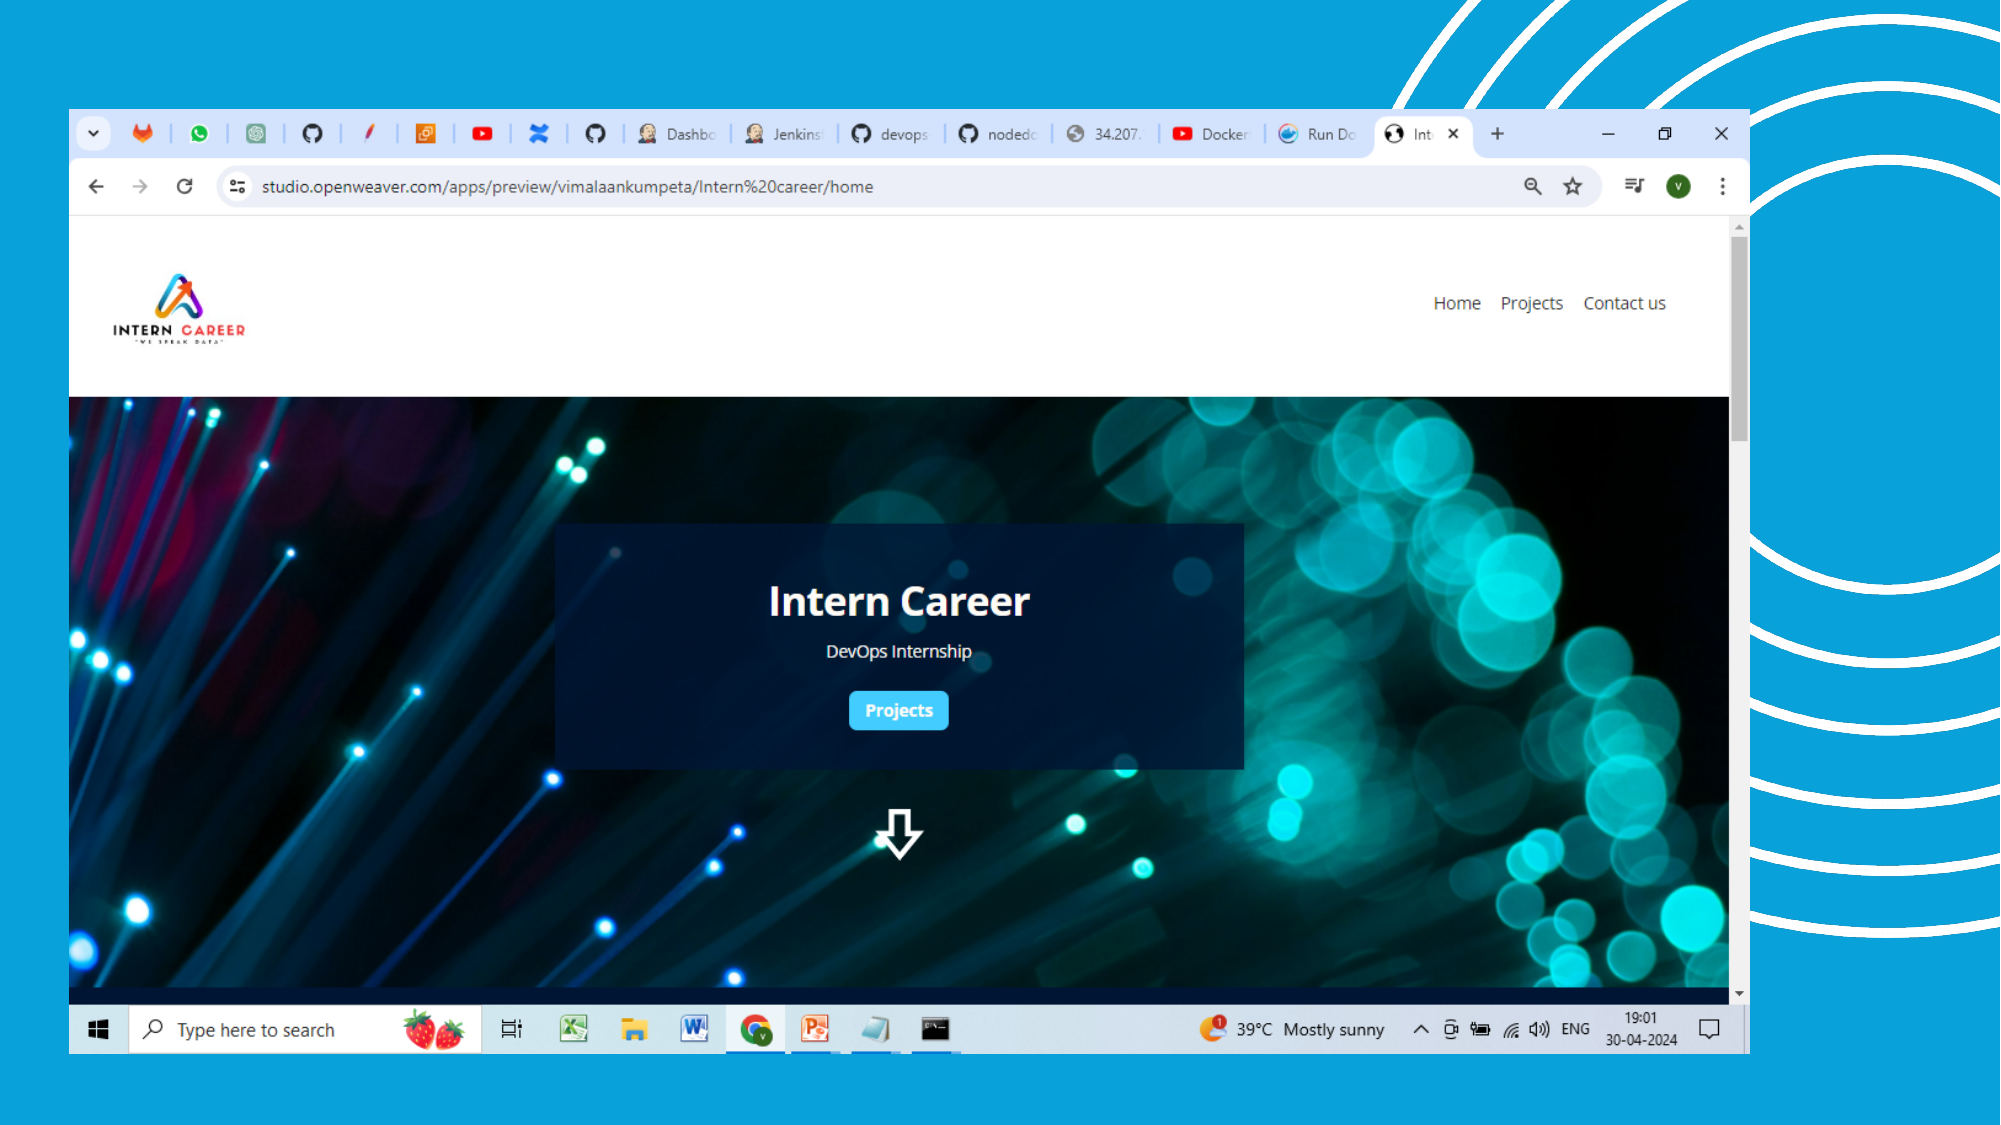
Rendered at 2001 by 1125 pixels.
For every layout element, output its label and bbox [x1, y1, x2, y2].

picture [1547, 0, 1686, 108]
picture [1750, 847, 2000, 876]
picture [1750, 911, 2000, 937]
picture [1750, 155, 2000, 215]
list [68, 108, 1750, 1054]
picture [1393, 0, 1480, 108]
picture [1465, 0, 1569, 108]
picture [1750, 777, 2000, 809]
picture [1750, 82, 2000, 126]
picture [1750, 624, 2000, 668]
picture [1647, 14, 2000, 108]
picture [1750, 698, 2000, 735]
picture [1750, 535, 2000, 594]
